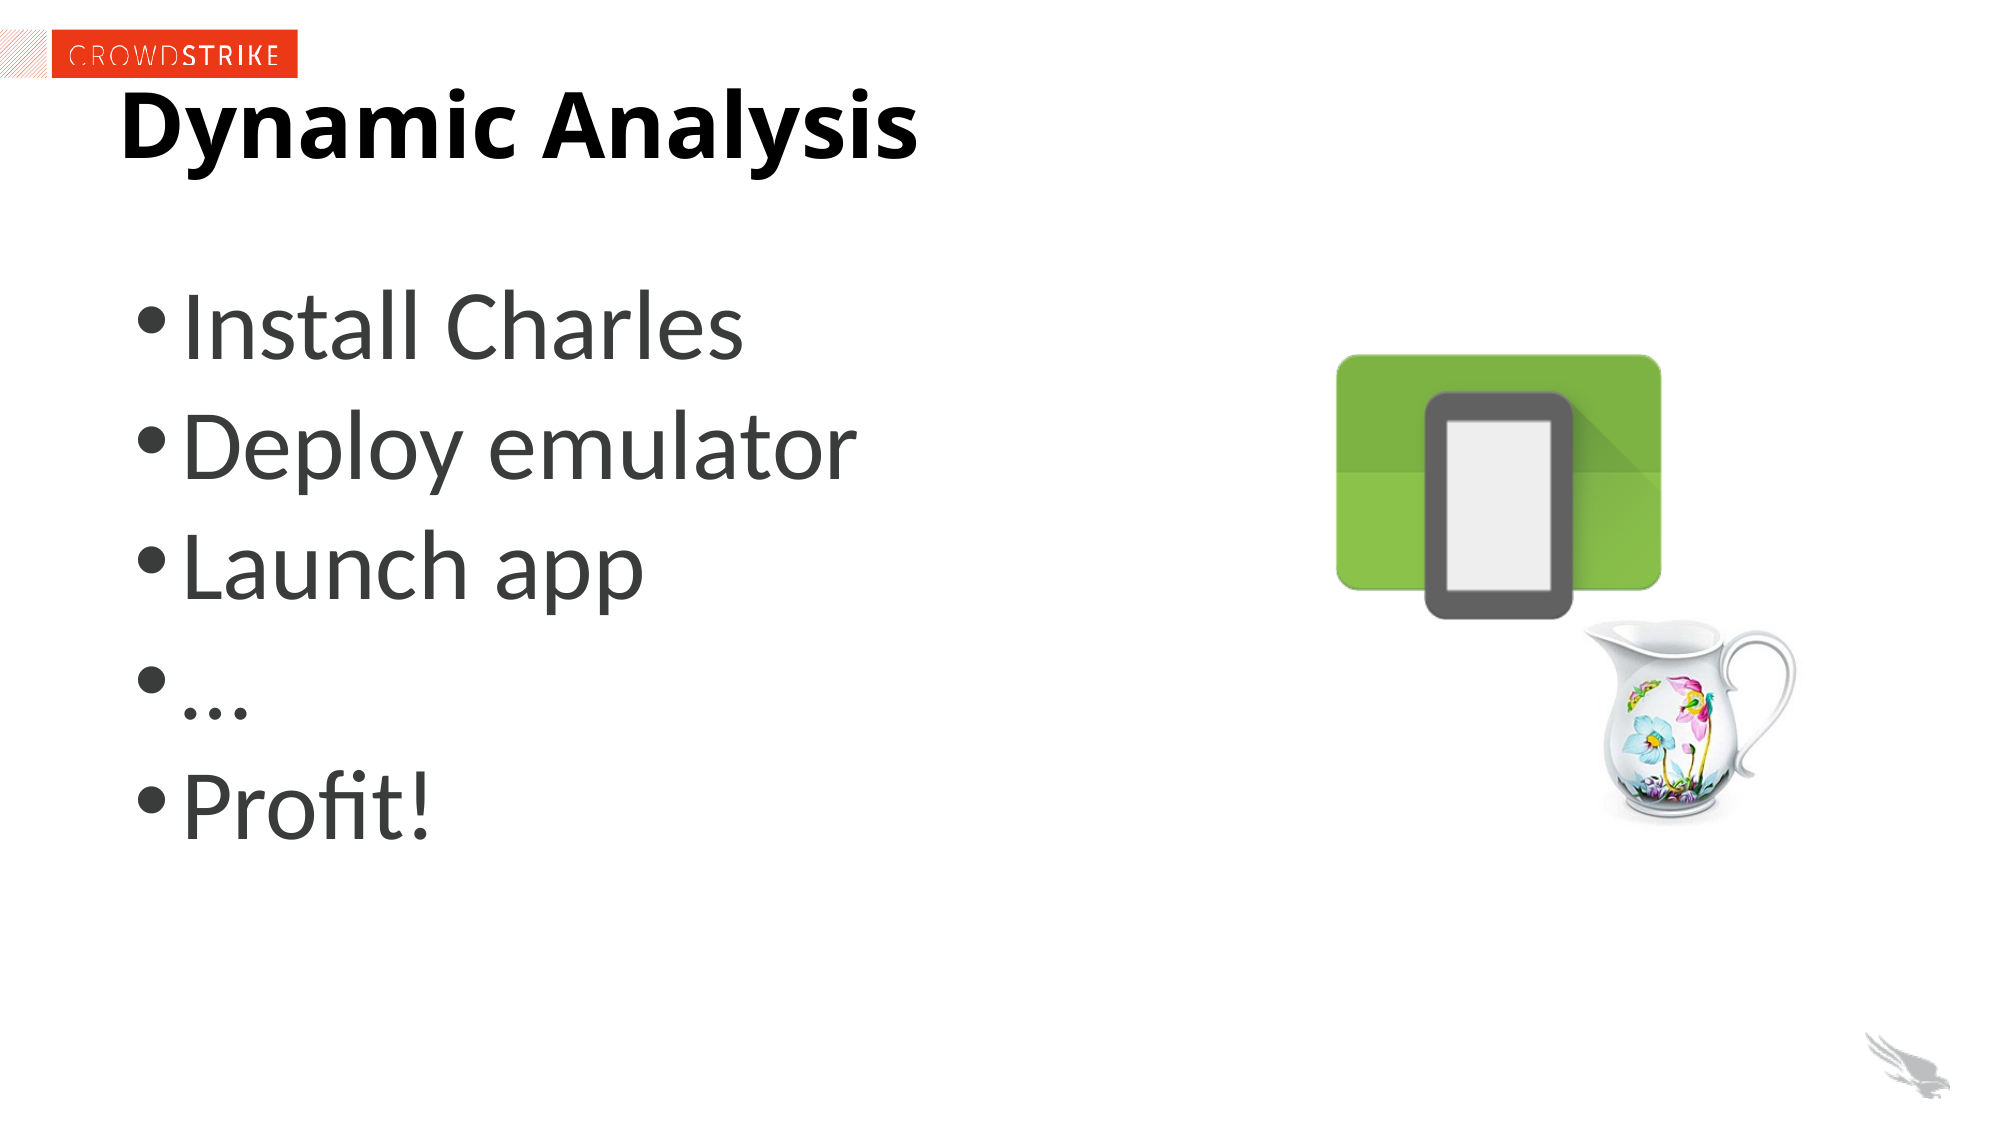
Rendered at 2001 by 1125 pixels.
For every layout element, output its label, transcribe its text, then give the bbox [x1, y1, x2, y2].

text_box Dynamic Analysis [115, 87, 1647, 173]
text_box Install Charles Deploy emulator Launch app … Profit! [119, 251, 875, 867]
picture [1322, 296, 1885, 914]
